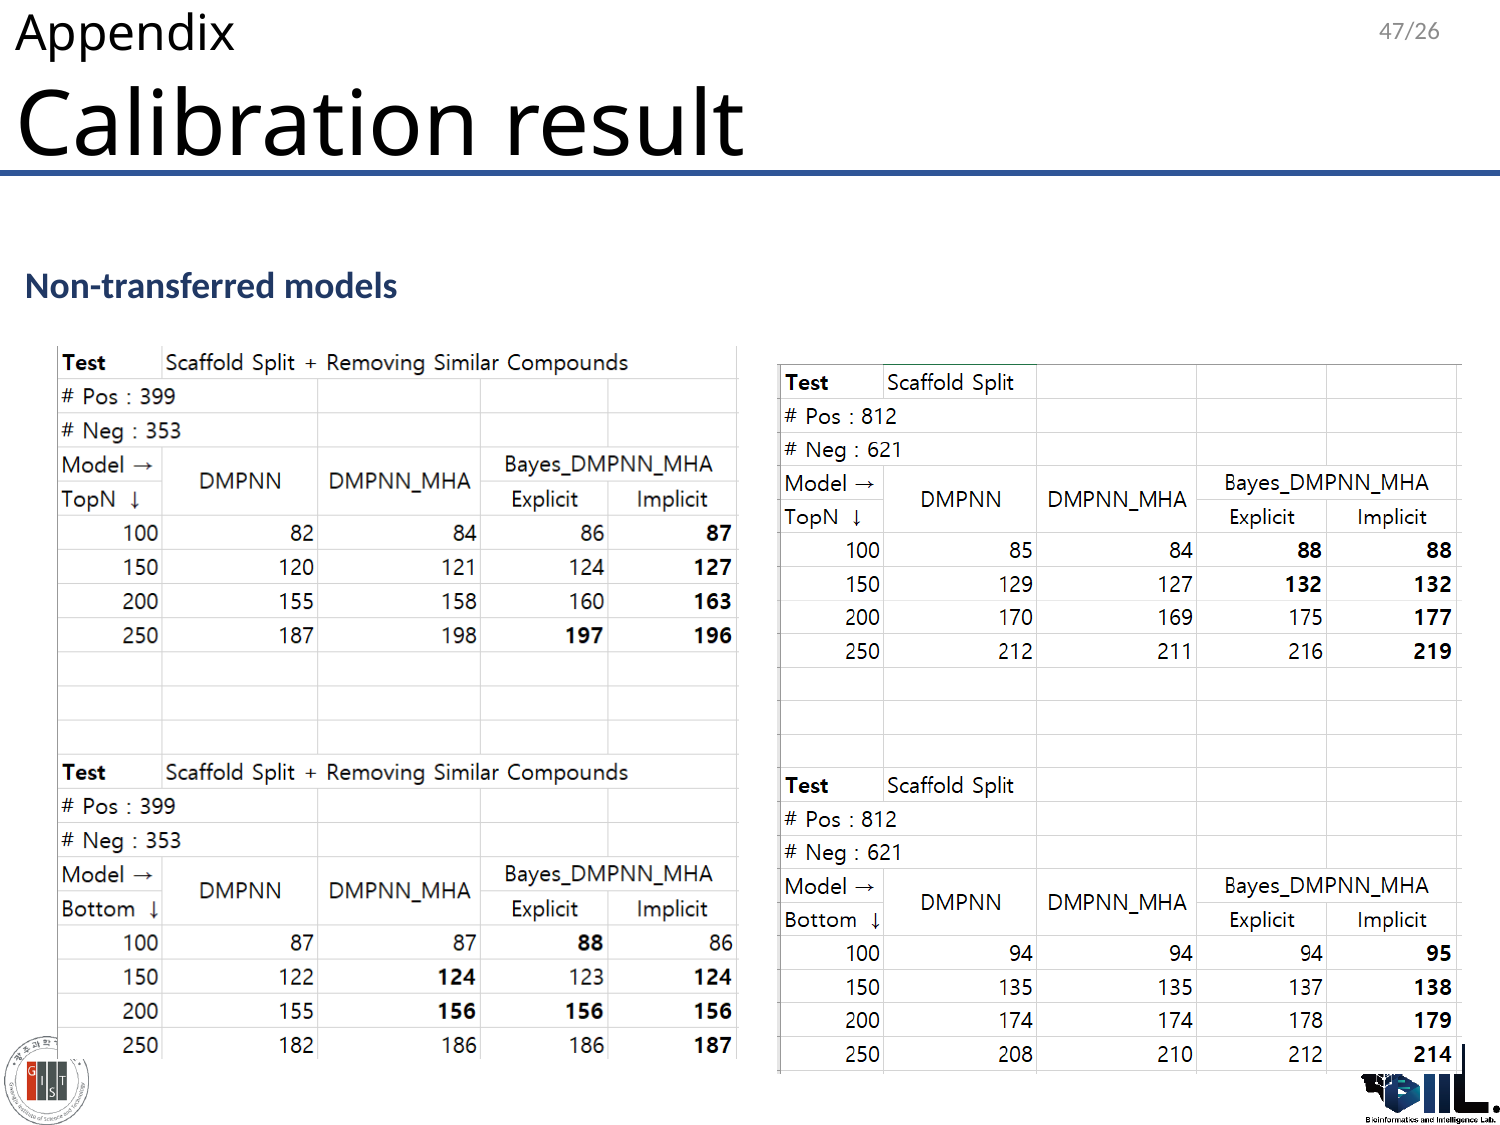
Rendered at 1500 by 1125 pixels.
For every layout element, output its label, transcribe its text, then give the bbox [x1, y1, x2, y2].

text_box Calibration result [0, 68, 1238, 170]
text_box Calibration result [0, 176, 1238, 183]
slide_number 47/26 [1117, 0, 1455, 60]
picture [4, 346, 739, 1125]
picture [777, 364, 1500, 1125]
text_box Non-transferred models [10, 253, 414, 314]
title Appendix [0, 0, 602, 68]
